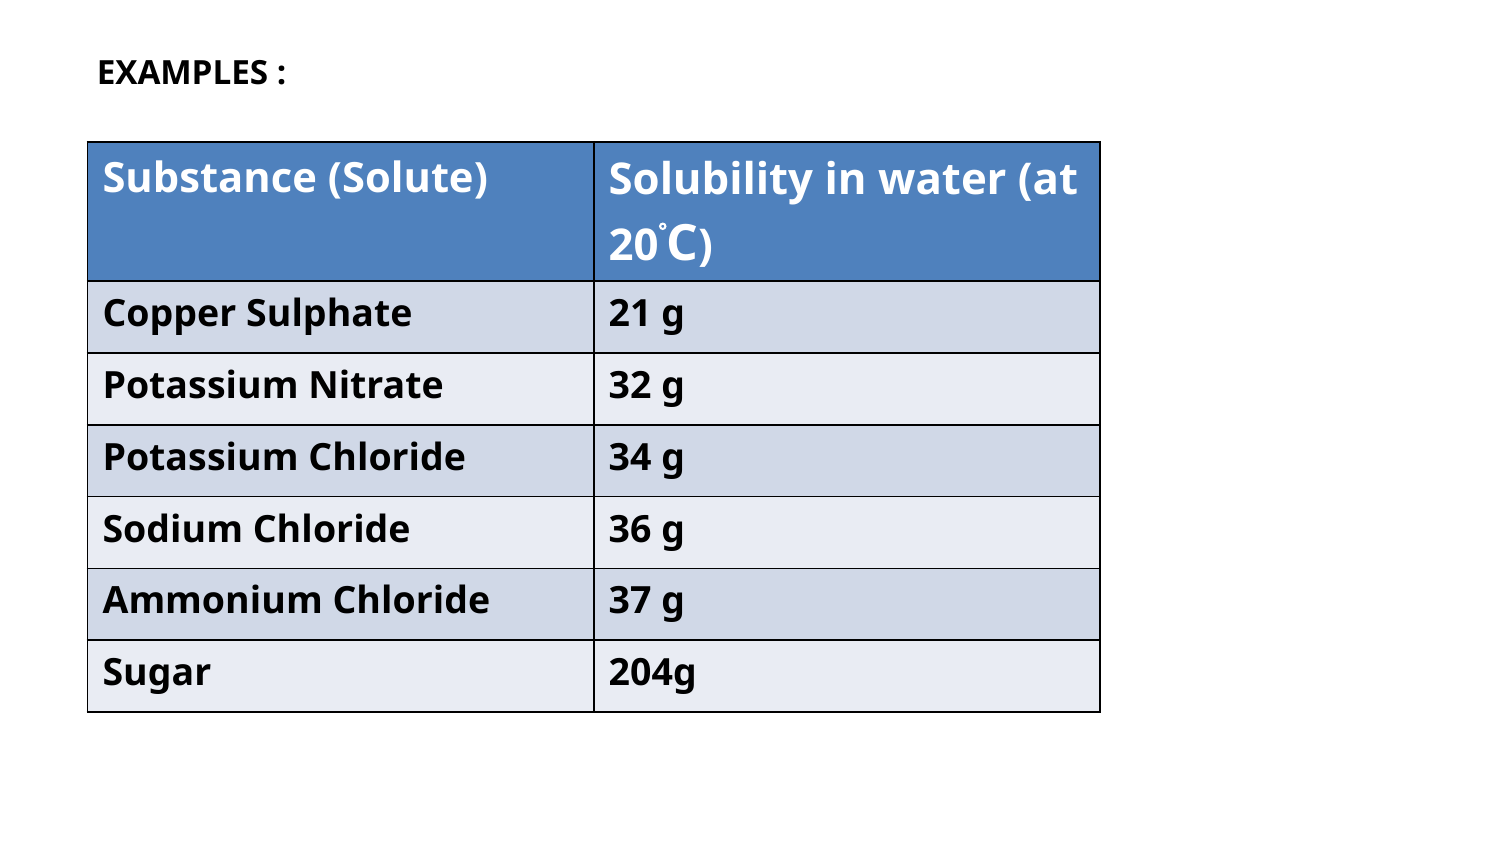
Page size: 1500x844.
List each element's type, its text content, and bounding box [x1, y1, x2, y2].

table_cell Ammonium Chloride [88, 569, 593, 639]
table_cell 37 g [595, 569, 1099, 639]
table_header Substance (Solute) [88, 143, 593, 280]
table_cell Copper Sulphate [88, 282, 593, 352]
table_cell Sugar [88, 641, 593, 711]
table_cell Potassium Chloride [88, 426, 593, 496]
table_cell Sodium Chloride [88, 497, 593, 568]
table_cell 204g [595, 641, 1099, 711]
table_header Solubility in water (at 20C) [595, 143, 1099, 280]
table_cell 32 g [595, 354, 1099, 424]
table_cell 34 g [595, 426, 1099, 496]
table_cell 36 g [595, 497, 1099, 568]
table_cell 21 g [595, 282, 1099, 352]
text_box EXAMPLES : [82, 43, 408, 99]
table_cell Potassium Nitrate [88, 354, 593, 424]
